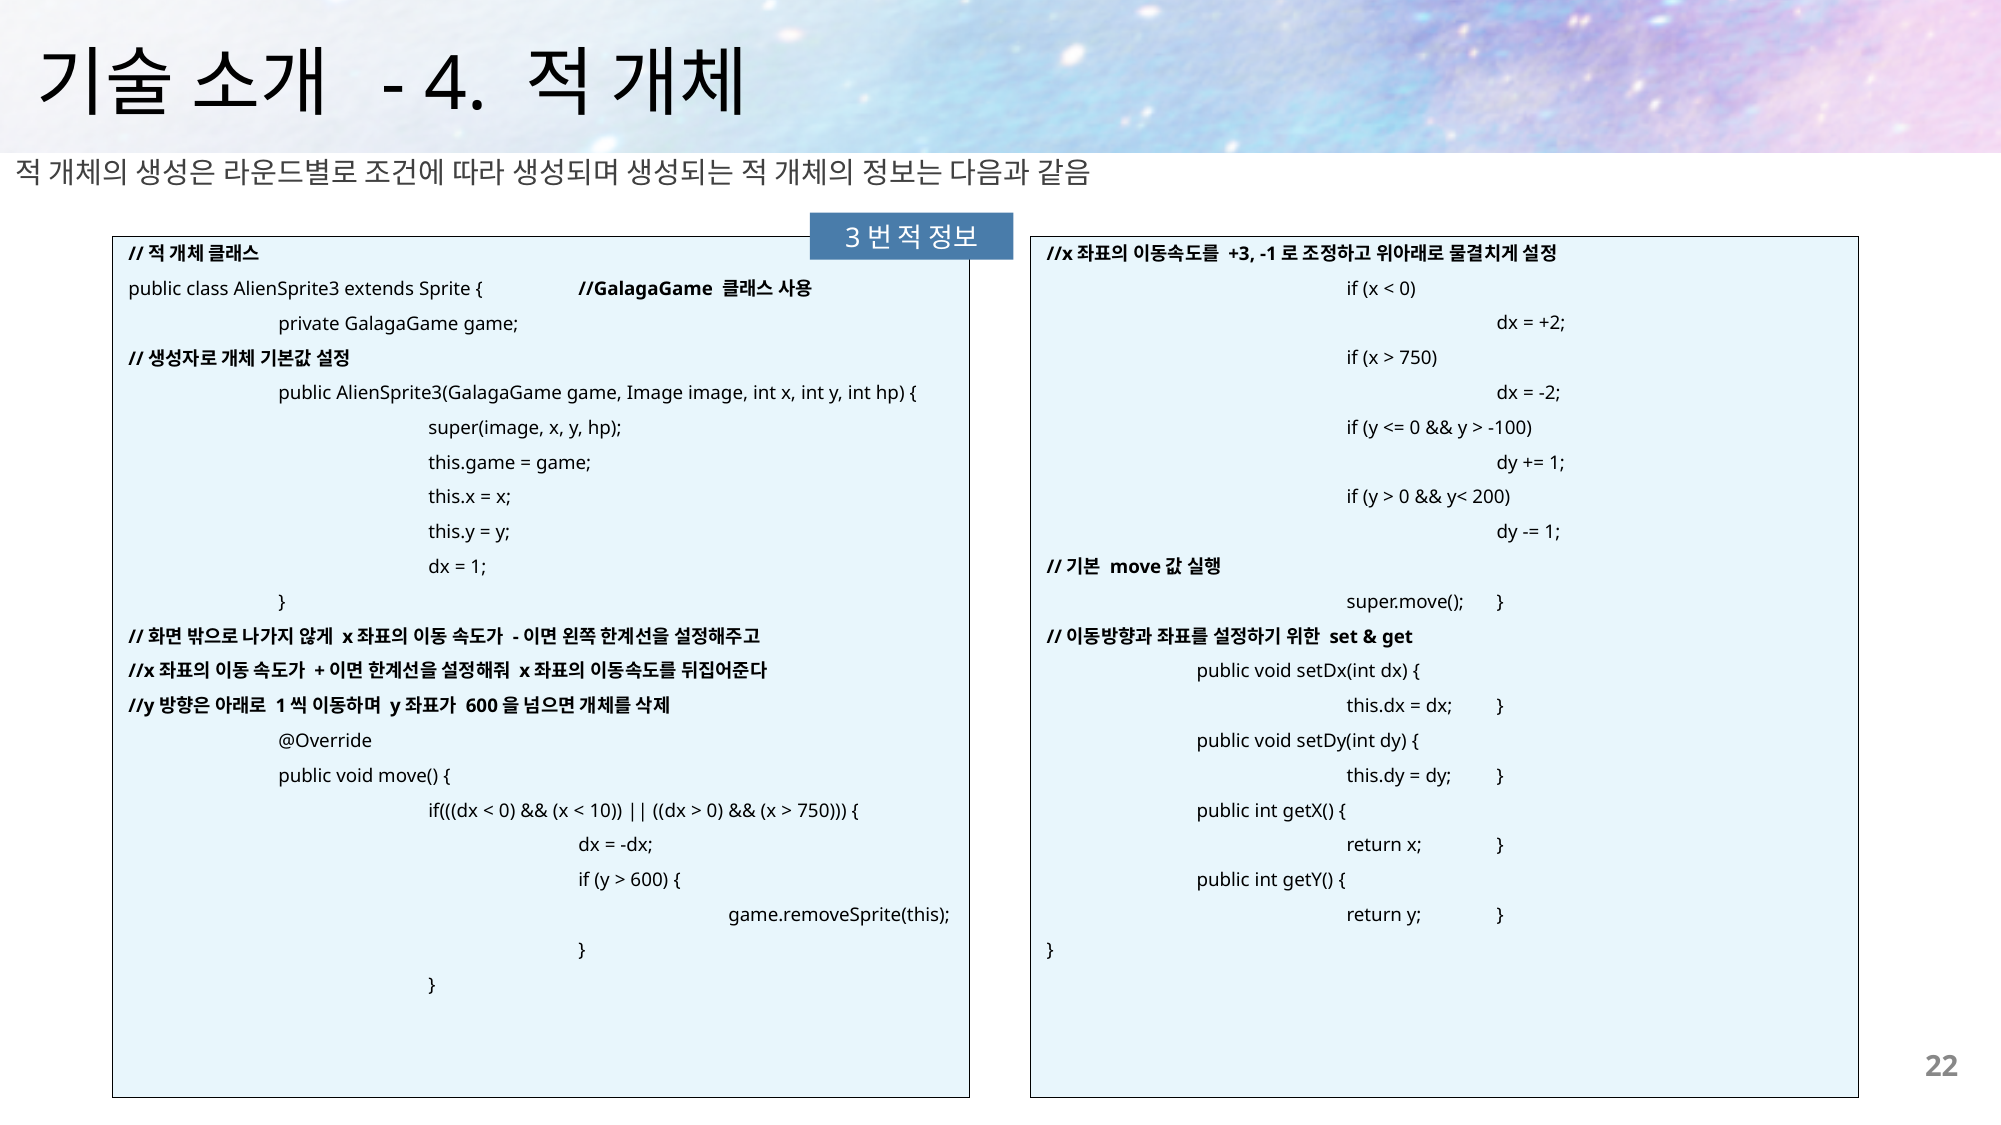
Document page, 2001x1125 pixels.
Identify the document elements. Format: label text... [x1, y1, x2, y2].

picture [0, 0, 2001, 154]
text_box 3번 적 정보 [809, 218, 1014, 260]
text_box //x좌표의 이동속도를 +3, -1로 조정하고 위아래로 물결치게 설정 if (x < 0) dx = +2; if (x > 750) dx = -2; if (y <= 0 && y > -100) dy += 1; if (y > 0 && y< 200) dy -= 1; //기본 move값 실행 super.move(); } //이동방향과 좌표를 설정하기 위한 set & get public void setDx(int dx) { this.dx = dx; } public void setDy(int dy) { this.dy = dy; } public int getX() { return x; } public int getY() { return y; } } [1039, 236, 1818, 968]
text_box //적 개체 클래스 public class AlienSprite3 extends Sprite { //GalagaGame 클래스 사용 private GalagaGame game; //생성자로 개체 기본값 설정 public AlienSprite3(GalagaGame game, Image image, int x, int y, int hp) { super(image, x, y, hp); this.game = game; this.x = x; this.y = y; dx = 1; } //화면 밖으로 나가지 않게 x좌표의 이동 속도가 -이면 왼쪽 한계선을 설정해주고 //x좌표의 이동 속도가 +이면 한계선을 설정해줘 x좌표의 이동속도를 뒤집어준다 //y방향은 아래로 1씩 이동하며 y좌표가 600을 넘으면 개체를 삭제 @Override public void move() { if(((dx < 0) && (x < 10)) || ((dx > 0) && (x > 750))) { dx = -dx; if (y > 600) { game.removeSprite(this); } } [120, 237, 961, 1003]
text_box [1030, 236, 1859, 1098]
text_box [112, 236, 970, 1098]
text_box 적 개체의 생성은 라운드별로 조건에 따라 생성되며 생성되는 적 개체의 정보는 다음과 같음 [7, 154, 1993, 218]
slide_number 22 [1915, 1040, 1967, 1093]
